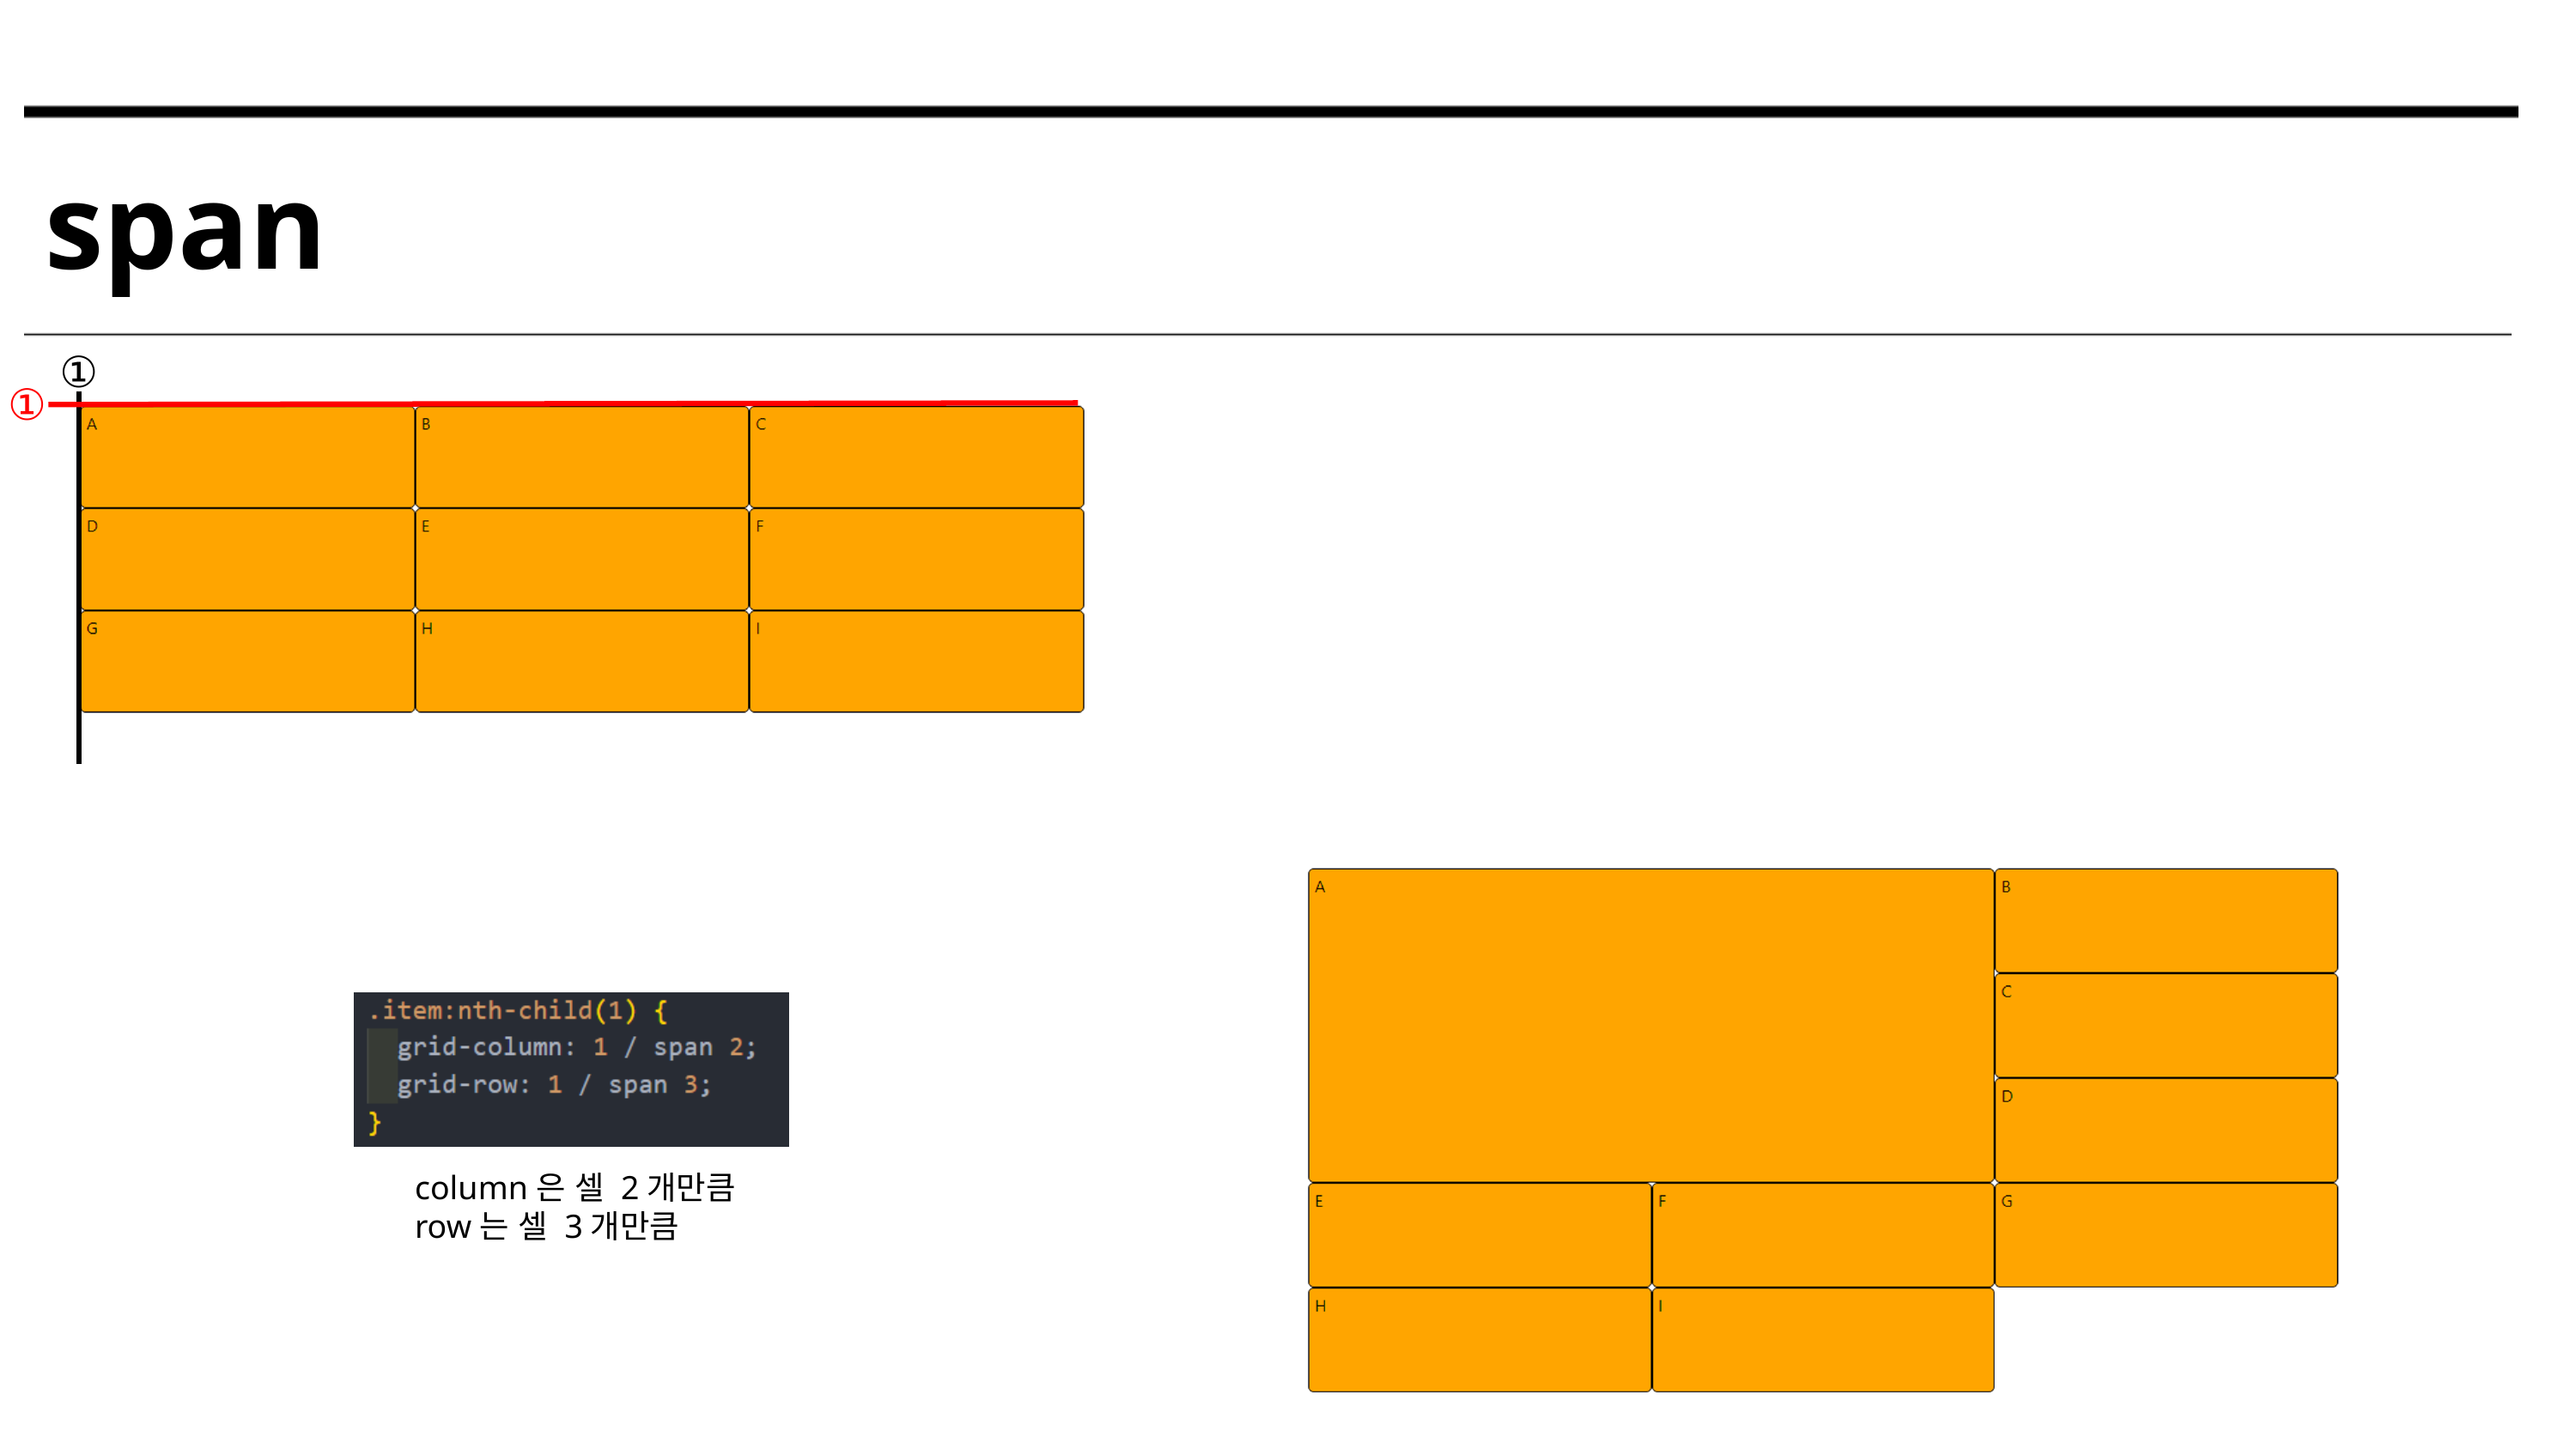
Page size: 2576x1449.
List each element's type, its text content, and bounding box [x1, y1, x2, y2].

text_box span [32, 144, 1578, 300]
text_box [23, 89, 2519, 135]
picture [354, 991, 789, 1148]
picture [1298, 863, 2341, 1400]
text_box column은 셀 2개만큼 row는 셀 3개만큼 [402, 1161, 864, 1252]
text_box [24, 331, 2512, 338]
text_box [0, 337, 1094, 765]
